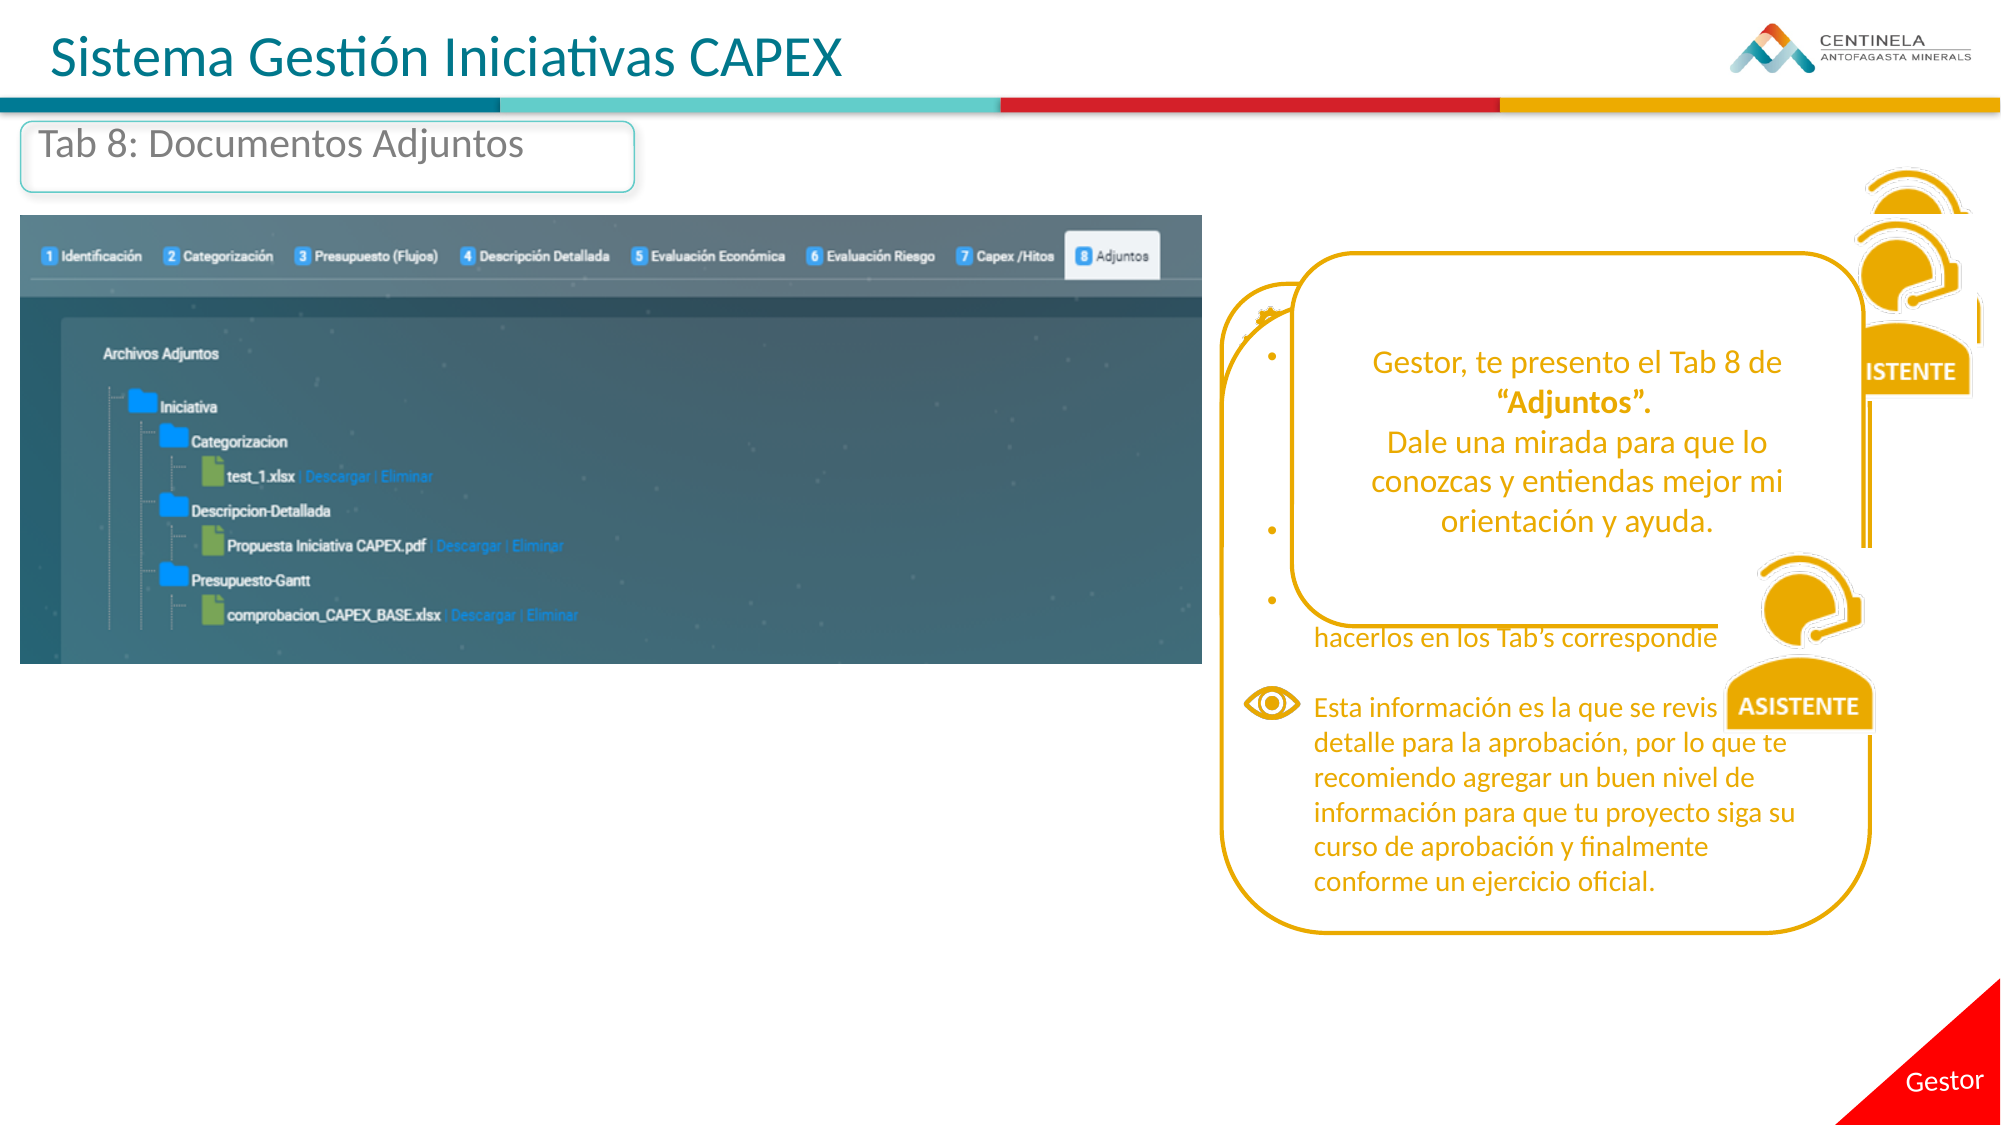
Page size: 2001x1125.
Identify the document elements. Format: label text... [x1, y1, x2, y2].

text_box Tab 8: Documentos Adjuntos [0, 33, 711, 224]
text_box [1221, 213, 1978, 934]
picture [1705, 5, 1995, 91]
picture [20, 215, 1202, 665]
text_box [1291, 252, 1881, 736]
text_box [1221, 162, 1990, 676]
text_box Sistema Gestión Iniciativas CAPEX [36, 10, 858, 96]
text_box [18, 119, 637, 195]
